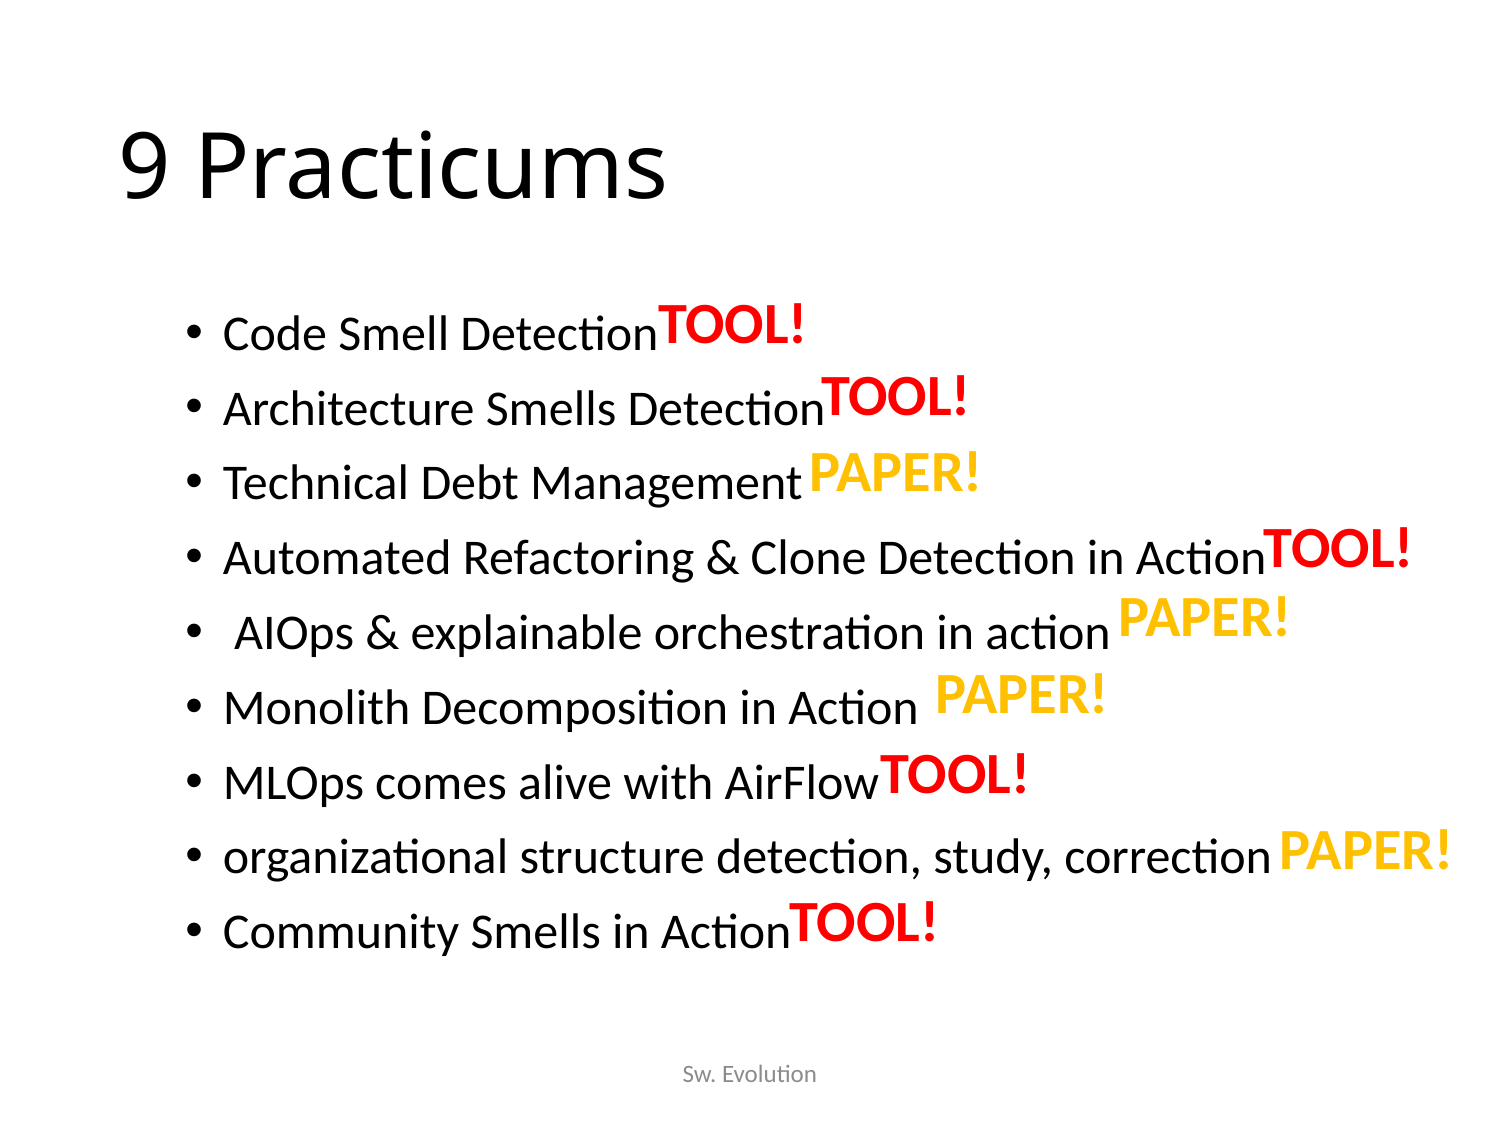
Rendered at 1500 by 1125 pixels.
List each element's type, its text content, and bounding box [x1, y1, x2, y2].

text_box PAPER! [920, 648, 1124, 733]
title 9 Practicums [103, 59, 1397, 278]
text_box PAPER! [1103, 570, 1308, 656]
text_box TOOL! [806, 349, 987, 425]
footer Sw. Evolution [496, 1042, 1004, 1103]
text_box TOOL! [865, 727, 1046, 813]
text_box PAPER! [794, 425, 998, 511]
text_box TOOL! [774, 875, 955, 961]
text_box TOOL! [643, 277, 824, 363]
text_box TOOL! [1248, 501, 1429, 587]
text_box PAPER! [1264, 803, 1469, 889]
list Code Smell Detection Architecture Smells Detection Technical Debt Management Automated Refactoring & Clone Detection in Action AIOps & explainable orchestration in action Monolith Decomposition in Action MLOps comes alive with AirFlow organizational structure detection, study, correction Community Smells in Action [170, 299, 1397, 1014]
